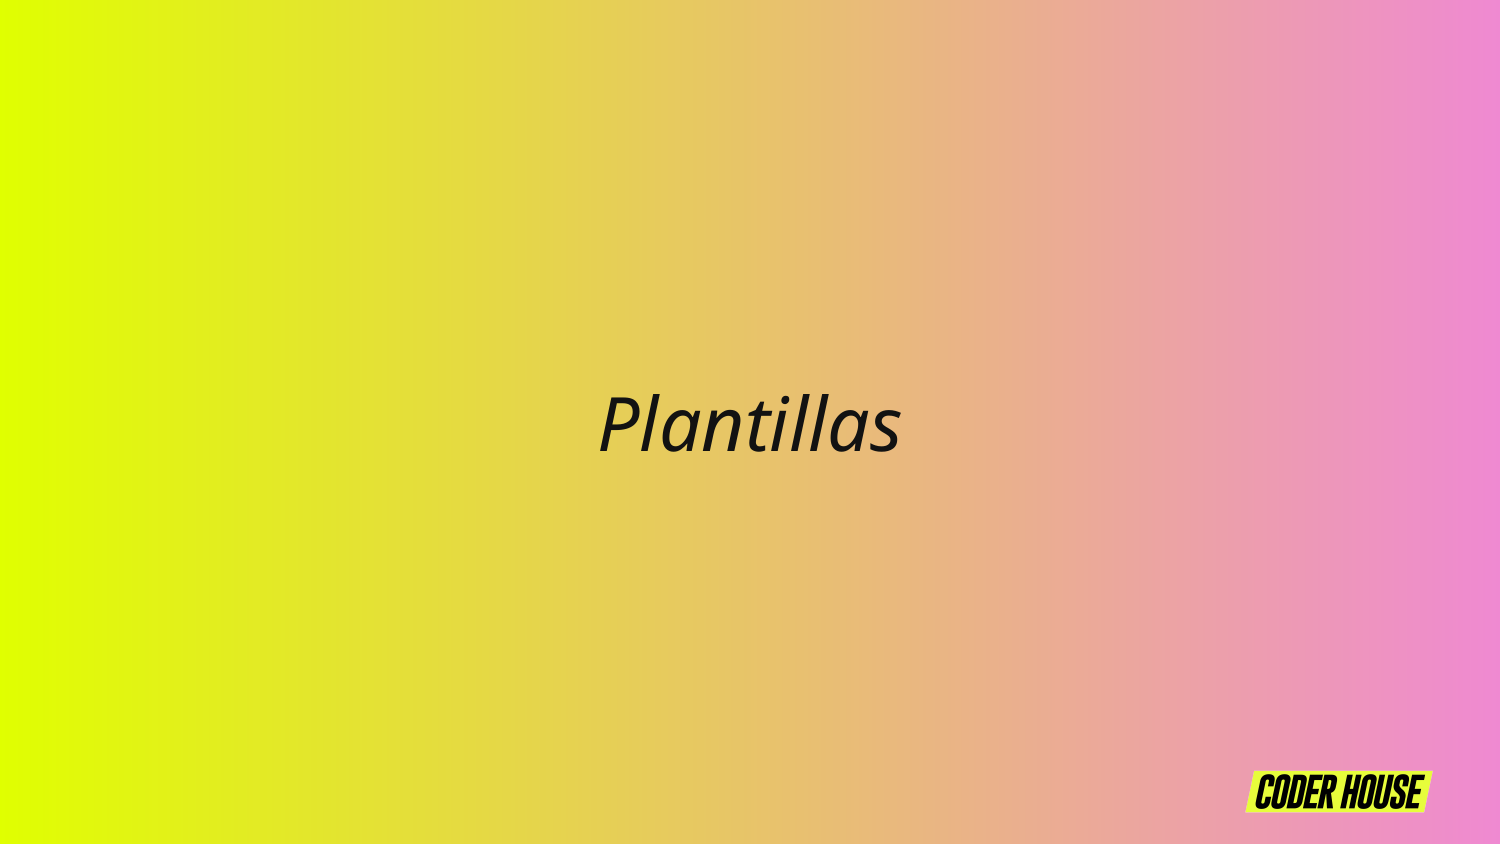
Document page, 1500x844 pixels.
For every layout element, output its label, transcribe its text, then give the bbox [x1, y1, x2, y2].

picture [1241, 764, 1437, 819]
text_box Plantillas [229, 340, 1271, 503]
